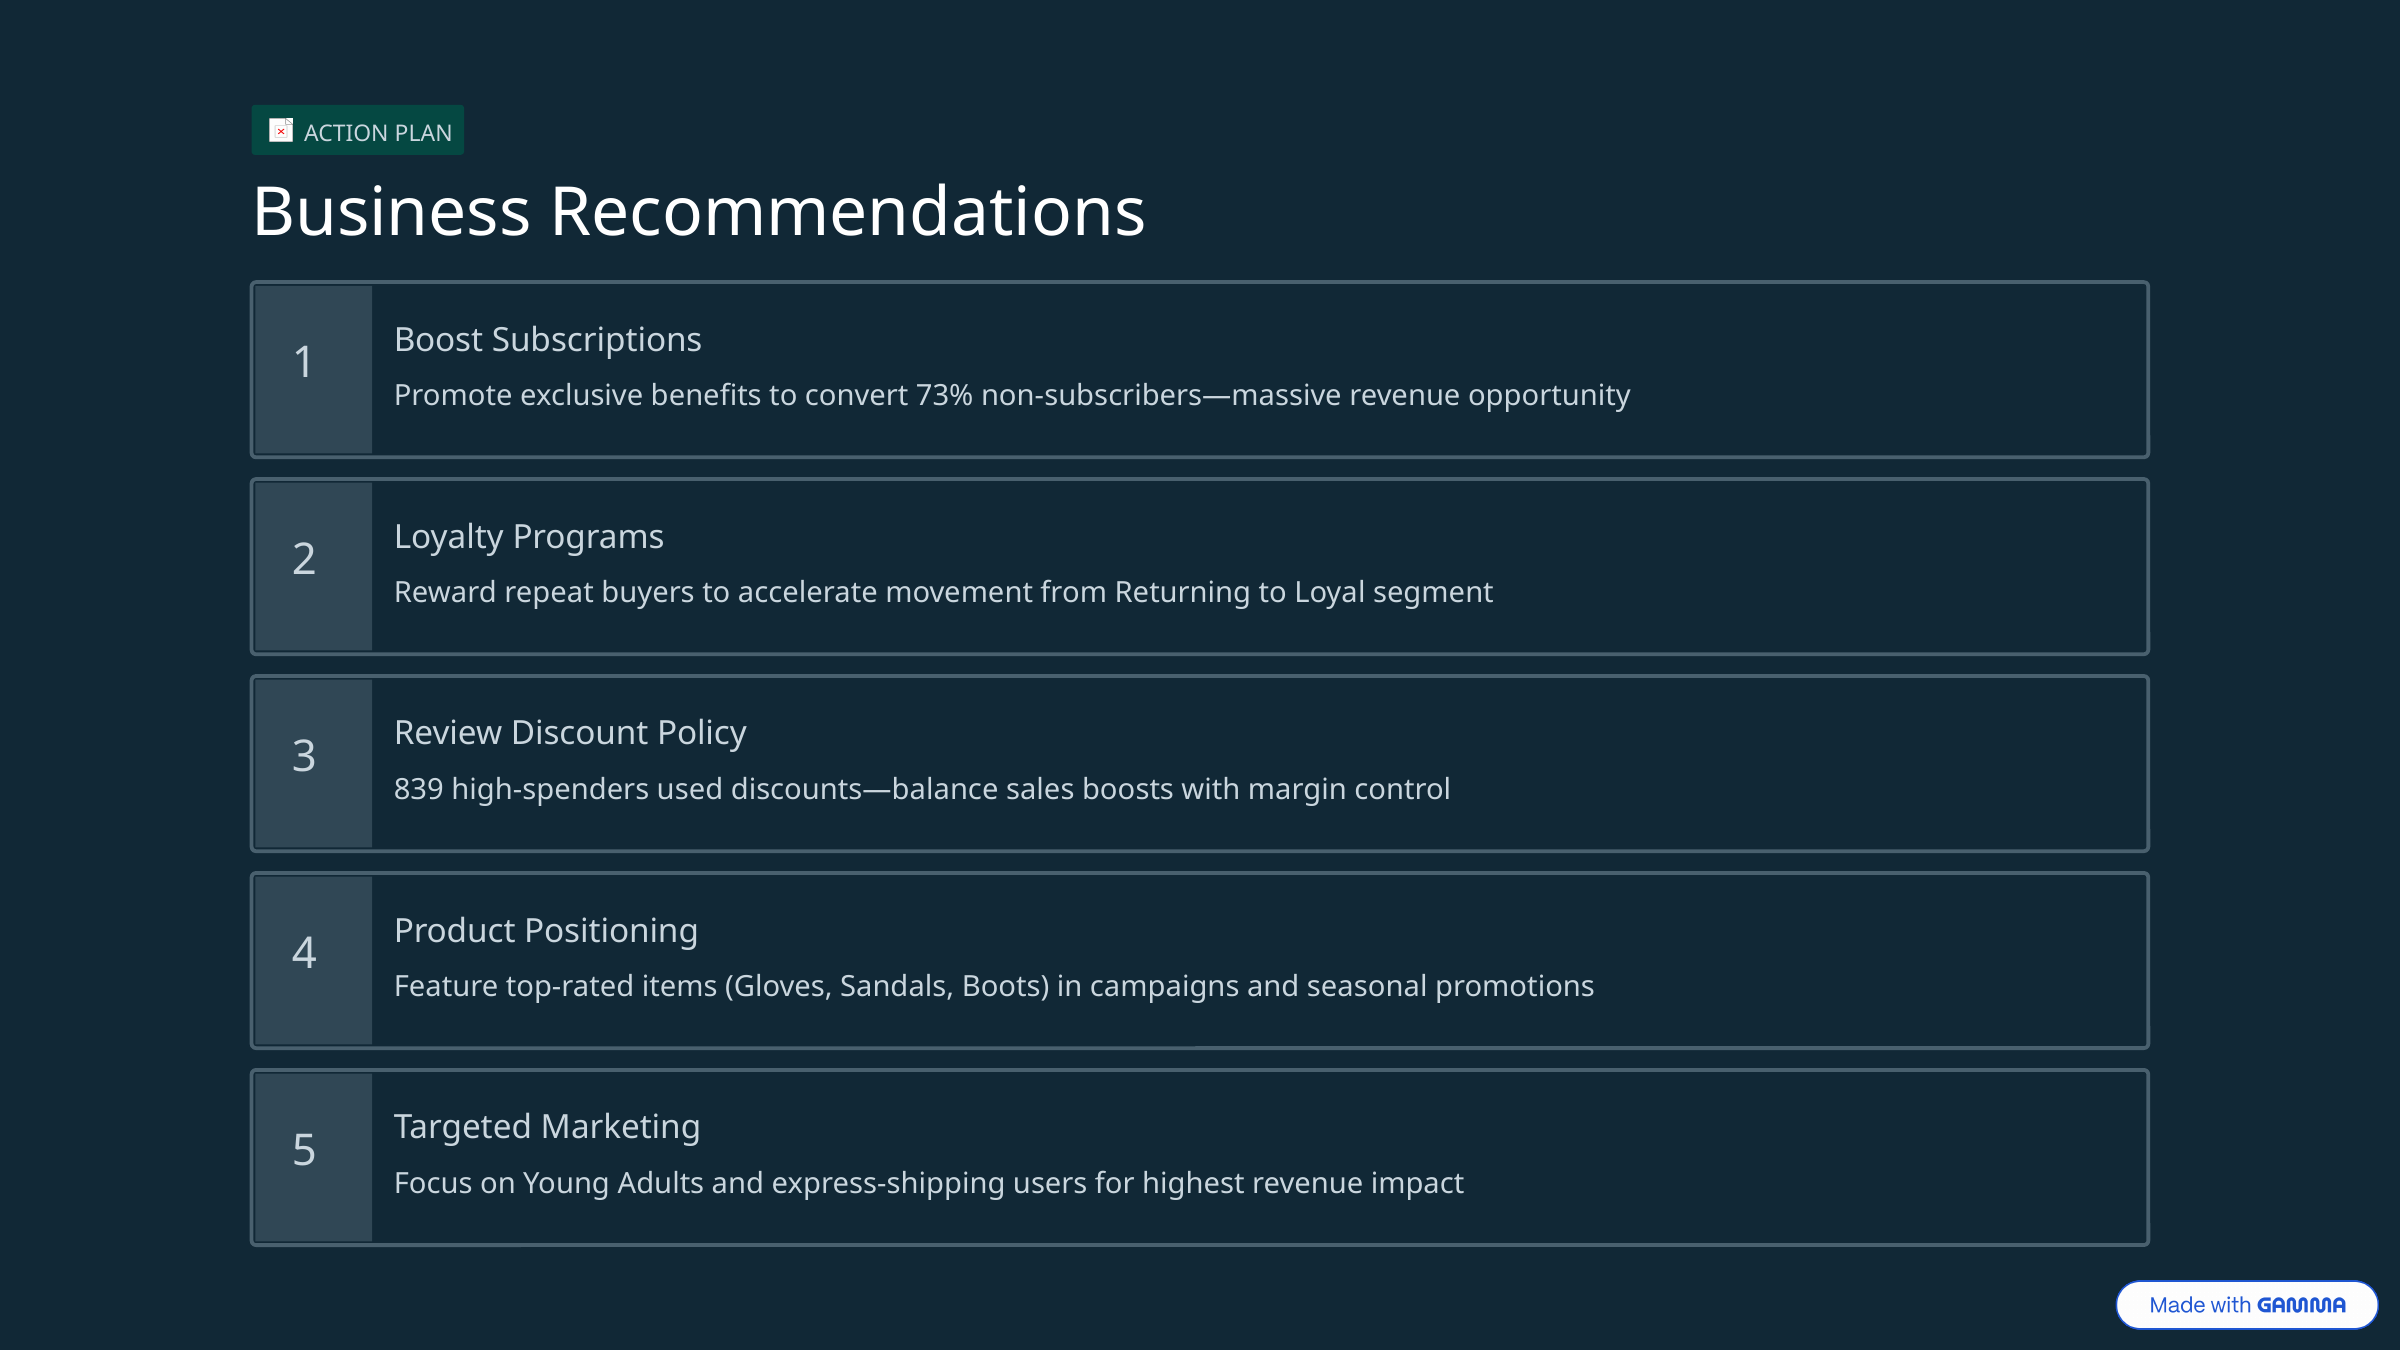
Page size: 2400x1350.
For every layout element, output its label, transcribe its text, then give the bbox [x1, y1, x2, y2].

text_box Product Positioning [393, 905, 796, 949]
text_box 839 high-spenders used discounts—balance sales boosts with margin control [393, 764, 2116, 806]
text_box Promote exclusive benefits to convert 73% non-subscribers—massive revenue opportunity [393, 370, 2116, 412]
text_box Loyalty Programs [393, 512, 759, 555]
text_box [255, 482, 373, 651]
text_box [251, 104, 465, 155]
text_box [251, 479, 2149, 655]
text_box Targeted Marketing [393, 1102, 800, 1146]
text_box [251, 872, 2149, 1049]
text_box ACTION PLAN [304, 113, 447, 147]
text_box [255, 679, 373, 848]
text_box [255, 1073, 373, 1242]
text_box Review Discount Policy [393, 708, 860, 752]
picture [2106, 1271, 2389, 1339]
text_box 4 [291, 933, 336, 988]
text_box 5 [291, 1130, 336, 1185]
text_box [251, 1069, 2149, 1246]
text_box Focus on Young Adults and express-shipping users for highest revenue impact [393, 1158, 2116, 1200]
text_box 2 [291, 539, 336, 594]
picture [269, 118, 293, 142]
text_box 1 [291, 342, 336, 398]
text_box [255, 285, 373, 454]
text_box Feature top-rated items (Gloves, Sandals, Boots) in campaigns and seasonal promotions [393, 961, 2116, 1003]
text_box Reward repeat buyers to accelerate movement from Returning to Loyal segment [393, 567, 2116, 609]
text_box 3 [291, 736, 336, 791]
text_box [251, 282, 2149, 458]
text_box [251, 676, 2149, 852]
text_box [255, 876, 373, 1045]
text_box Business Recommendations [251, 163, 1419, 250]
text_box Boost Subscriptions [393, 315, 813, 358]
